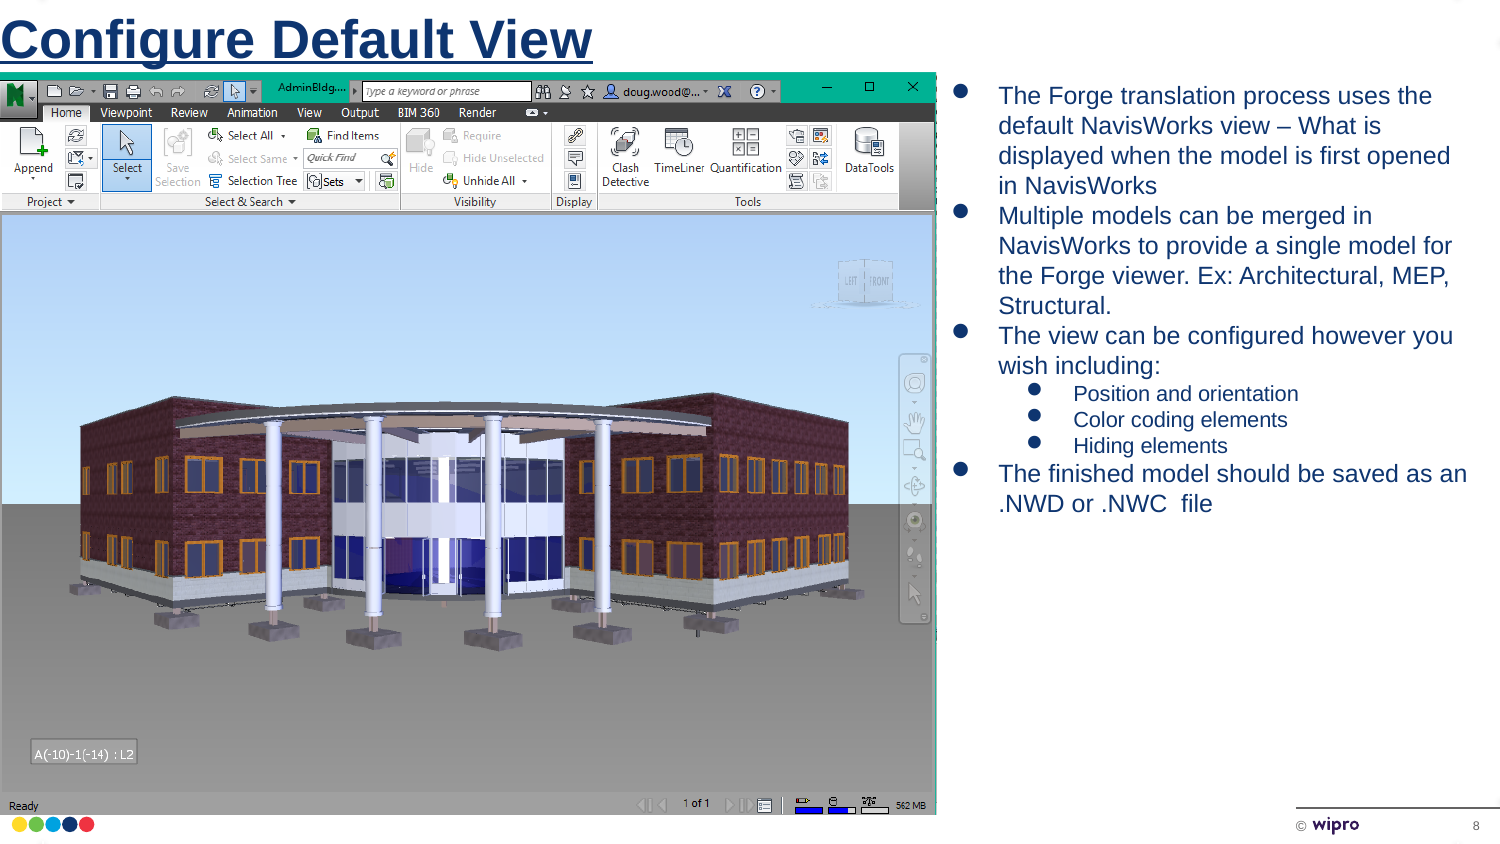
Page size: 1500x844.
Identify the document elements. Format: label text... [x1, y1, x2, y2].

picture [0, 72, 937, 816]
text_box The Forge translation process uses the default NavisWorks view – What is displayed when the model is first opened in NavisWorks Multiple models can be merged in NavisWorks to provide a single model for the Forge viewer. Ex: Architectural, MEP, Structural. The view can be configured however you wish including: Position and orientation Color coding elements Hiding elements The finished model should be saved as an .NWD or .NWC file [938, 72, 1486, 526]
title Configure Default View [0, 0, 1003, 72]
